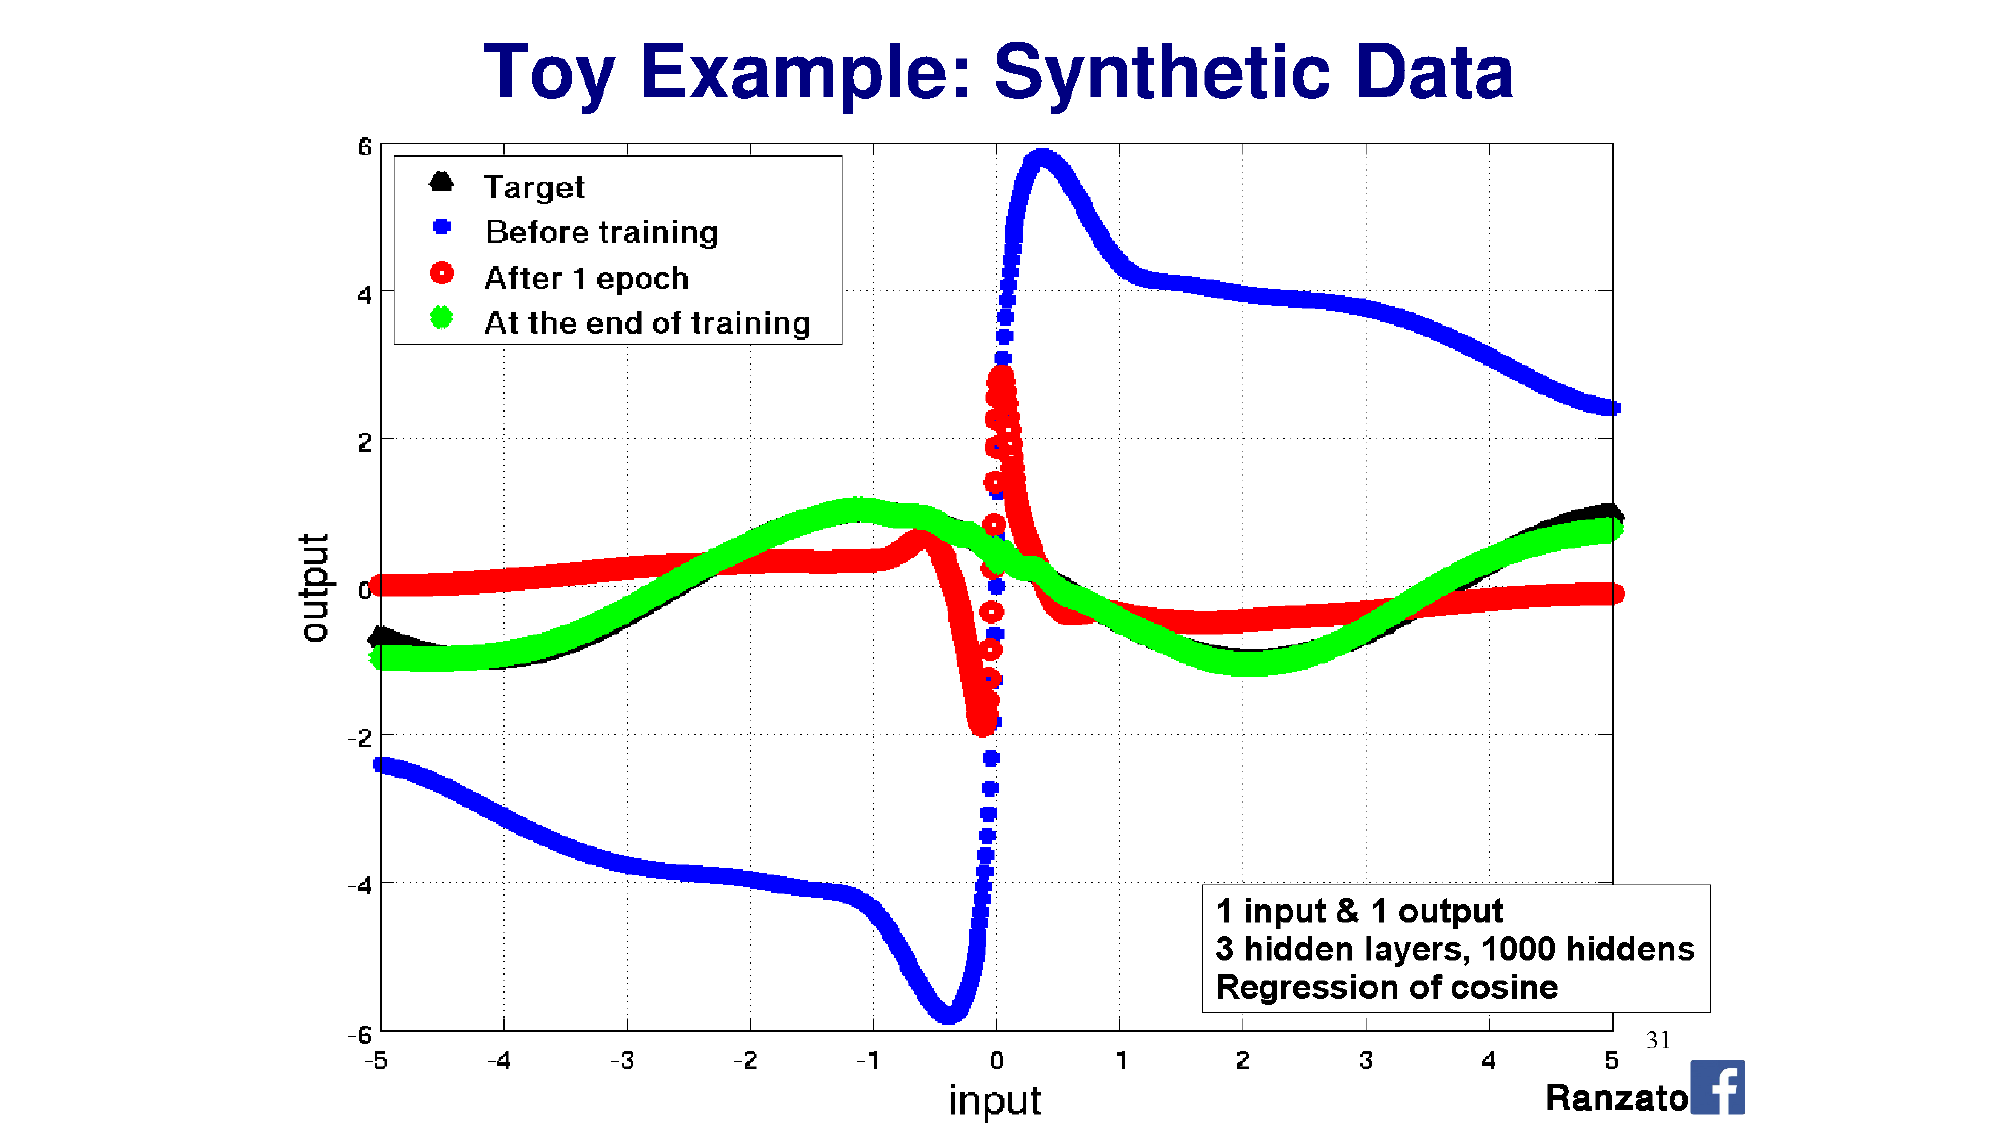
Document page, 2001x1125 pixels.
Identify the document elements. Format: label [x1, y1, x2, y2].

picture [251, 1, 1749, 1125]
